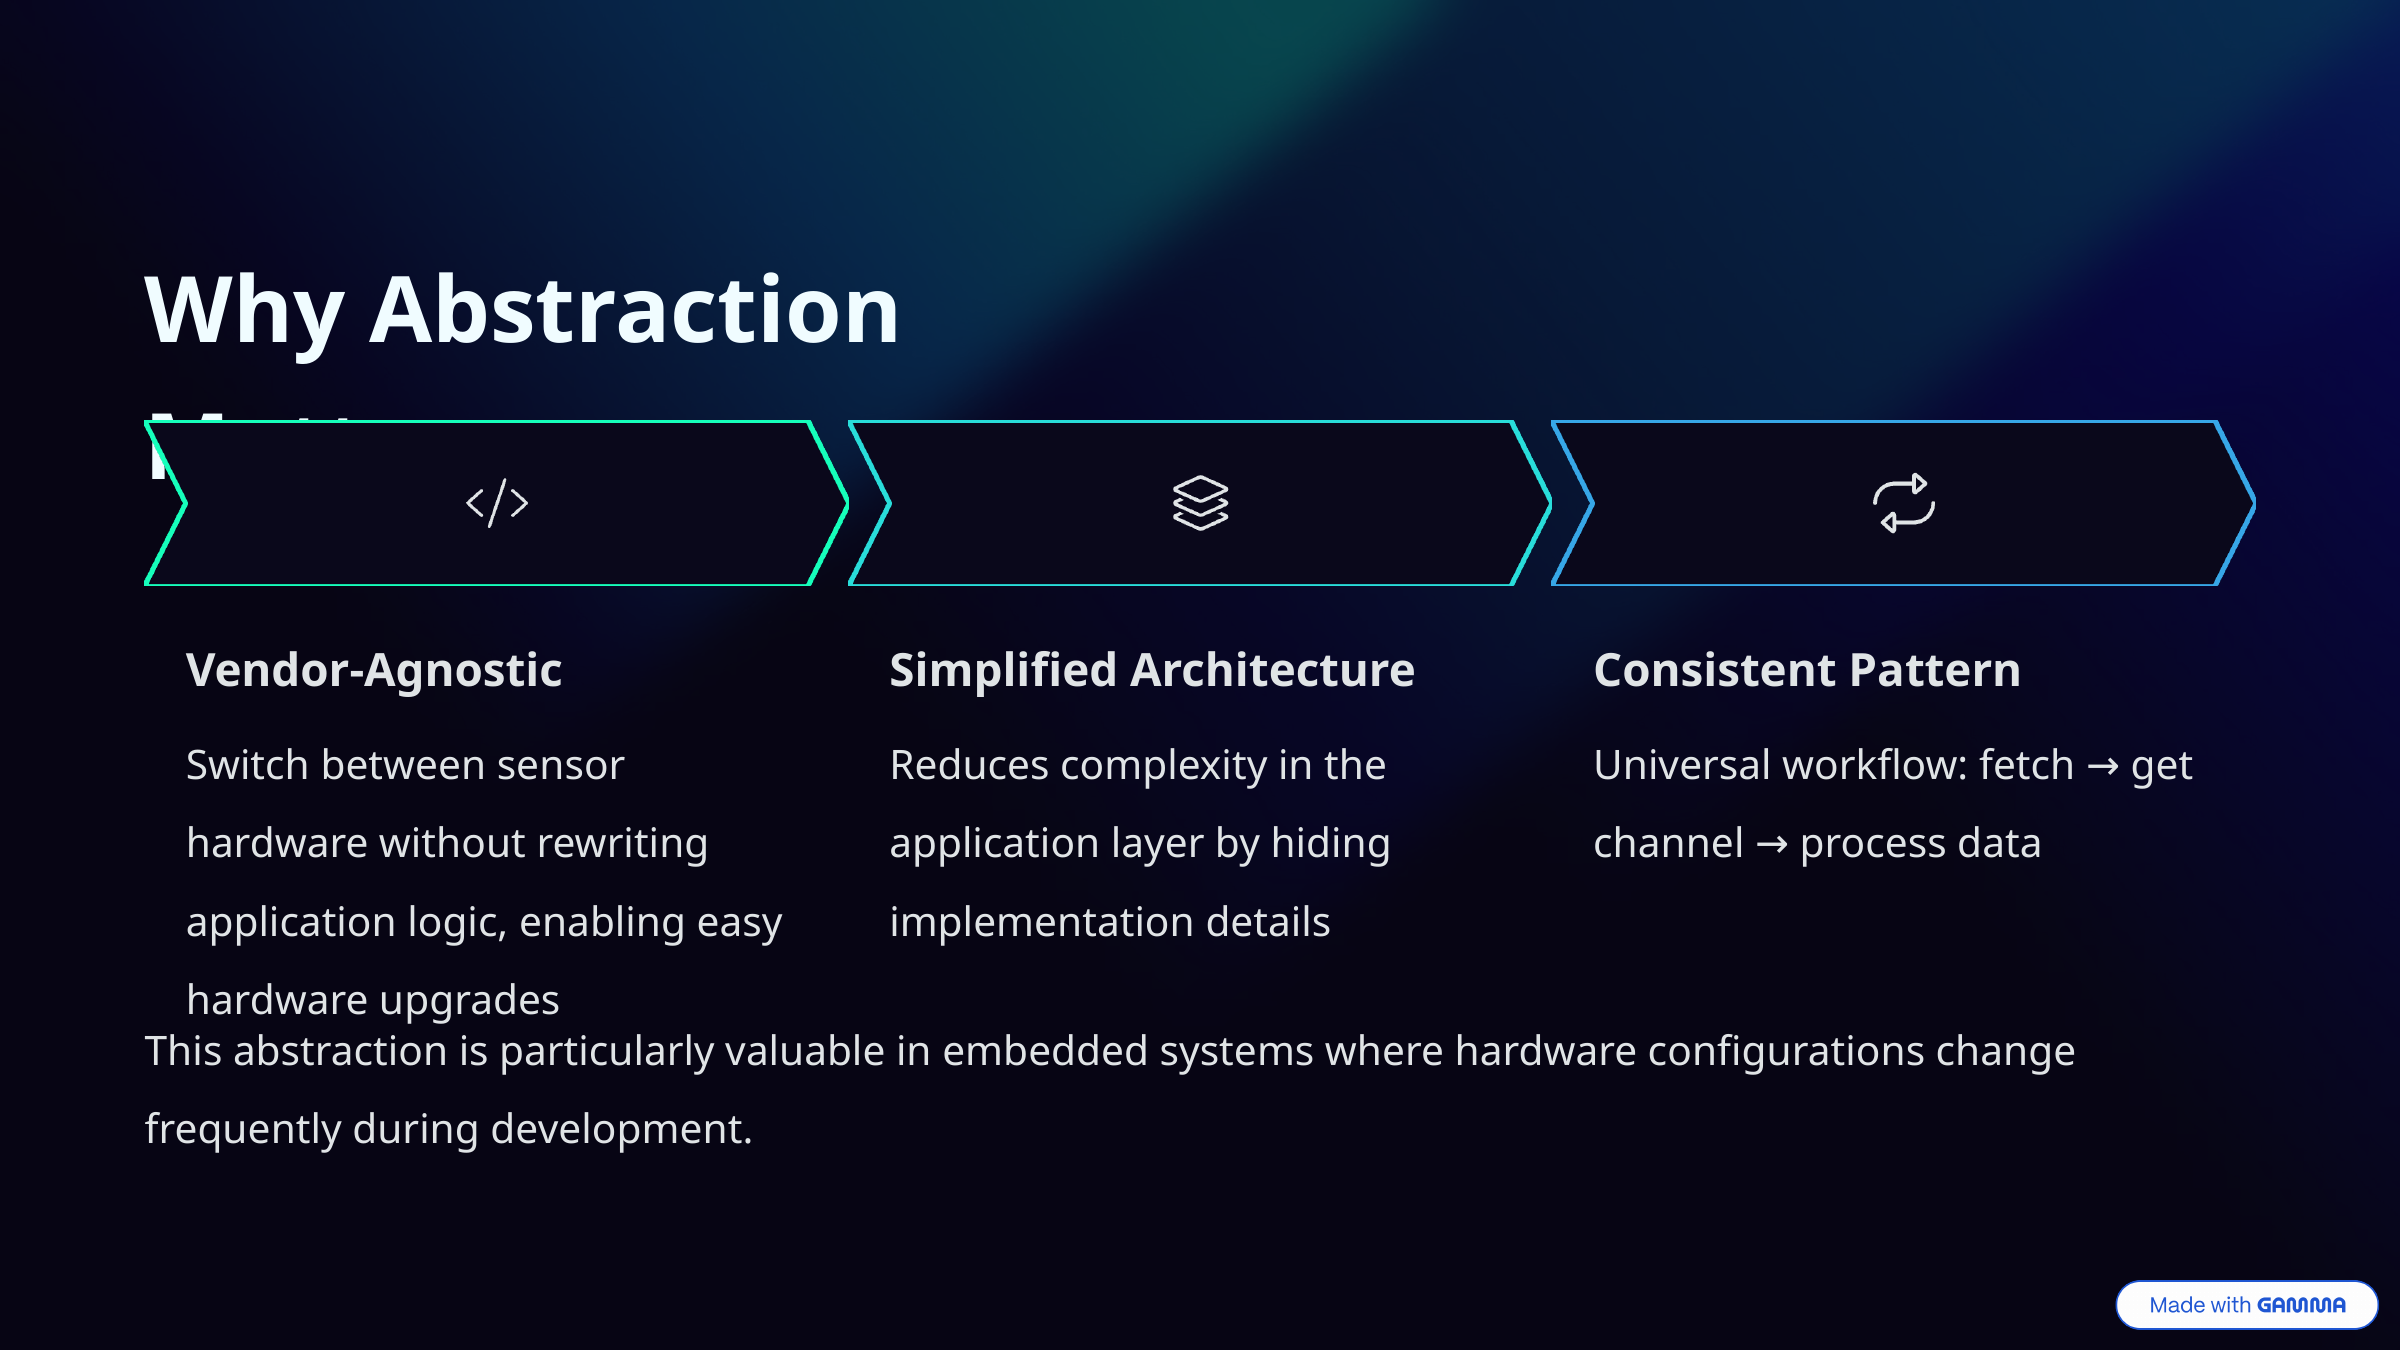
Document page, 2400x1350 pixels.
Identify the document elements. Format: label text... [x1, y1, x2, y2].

text_box Vendor-Agnostic [185, 626, 645, 684]
picture [144, 419, 2256, 586]
picture [2106, 1271, 2389, 1339]
text_box Simplified Architecture [889, 626, 1523, 684]
text_box Why Abstraction Matters [144, 222, 1228, 338]
text_box Universal workflow: fetch → get channel → process data [1593, 708, 2215, 841]
text_box Consistent Pattern [1593, 626, 2052, 684]
text_box Reduces complexity in the application layer by hiding implementation details [889, 708, 1511, 908]
text_box Switch between sensor hardware without rewriting application logic, enabling easy hardware upgrades [185, 708, 807, 908]
text_box This abstraction is particularly valuable in embedded systems where hardware configurations change frequently during development. [144, 994, 2256, 1127]
